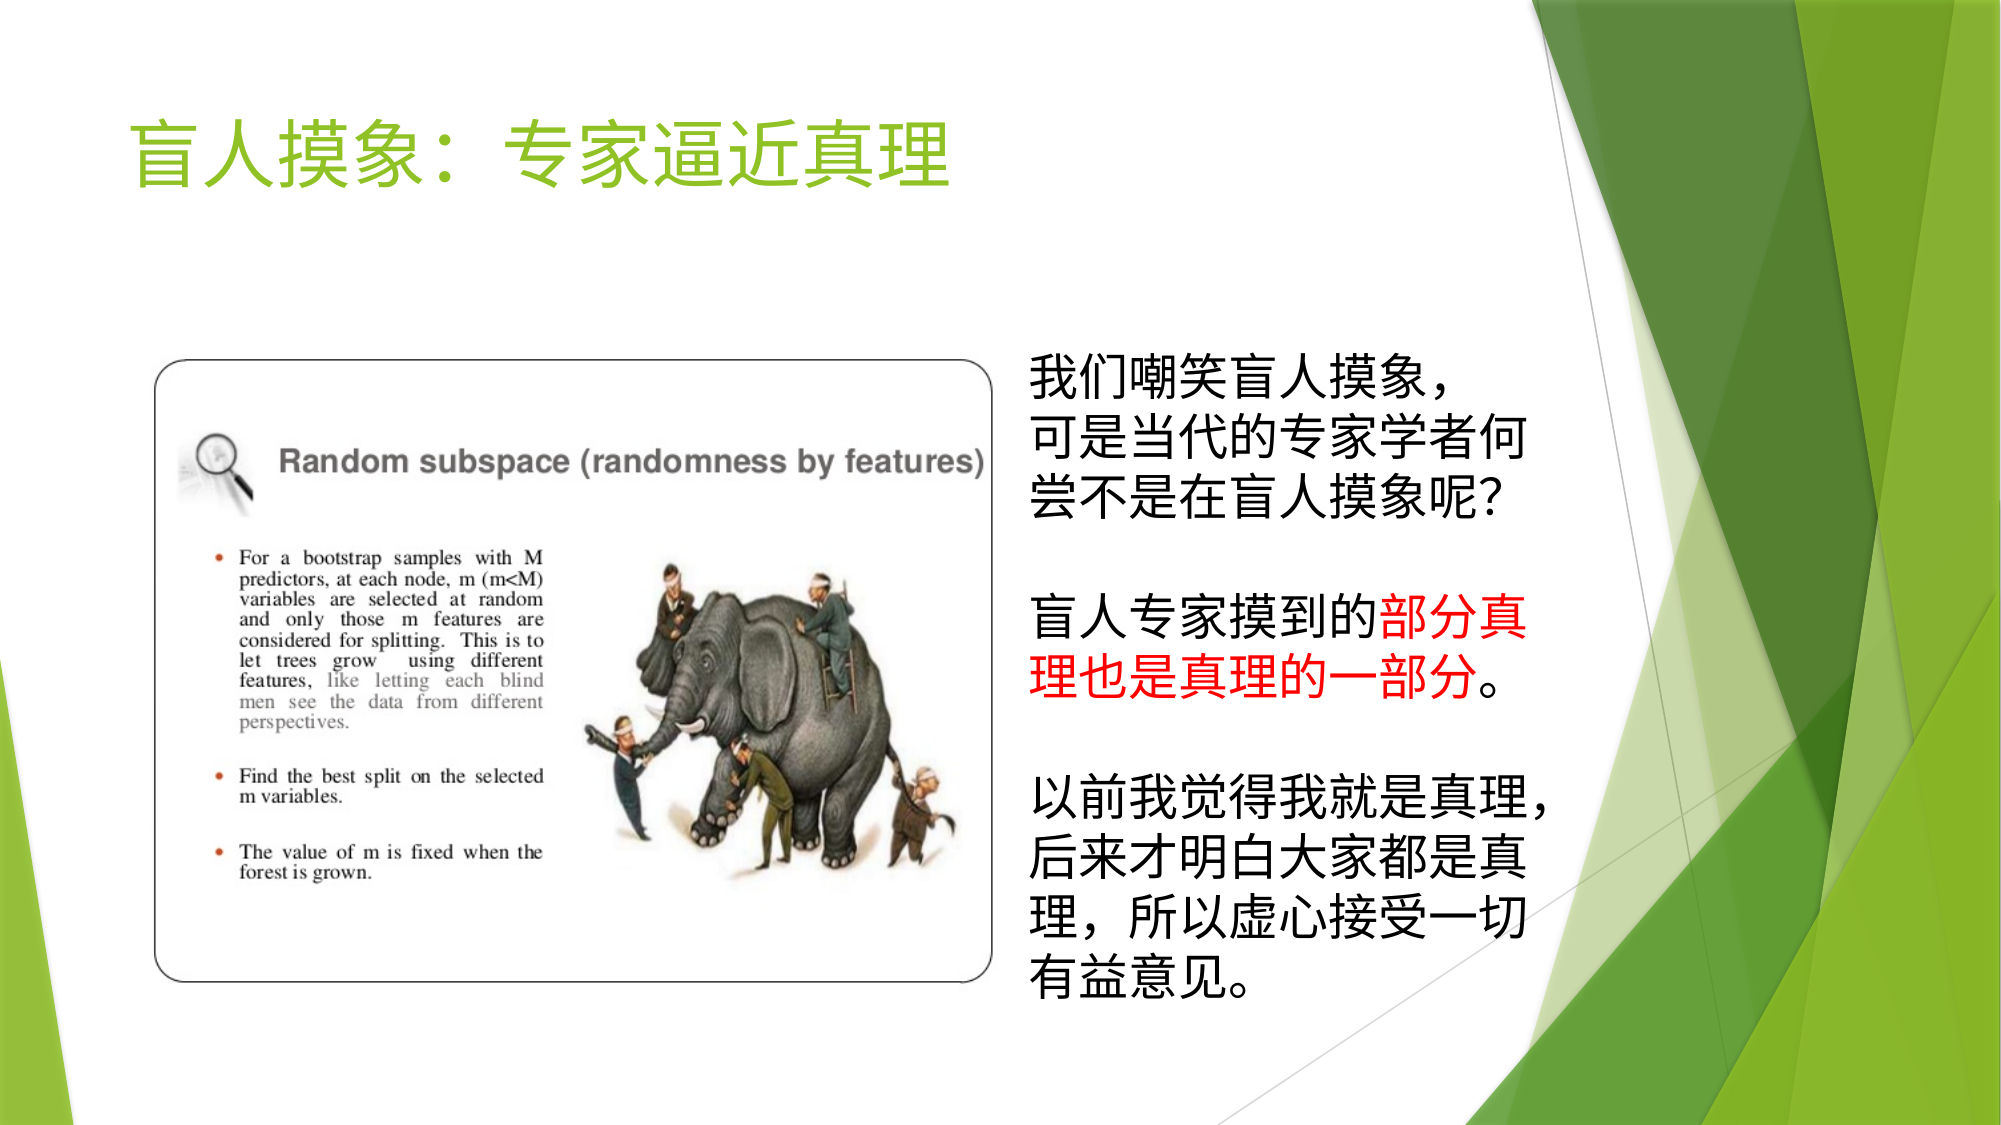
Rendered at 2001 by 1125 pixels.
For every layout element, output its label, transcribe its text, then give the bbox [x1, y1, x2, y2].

title 盲人摸象：专家逼近真理 [111, 99, 1522, 317]
text_box 我们嘲笑盲人摸象， 可是当代的专家学者何尝不是在盲人摸象呢？ 盲人专家摸到的部分真理也是真理的一部分。 以前我觉得我就是真理，后来才明白大家都是真理，所以虚心接受一切有益意见。 [1013, 337, 1568, 1013]
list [149, 353, 999, 992]
